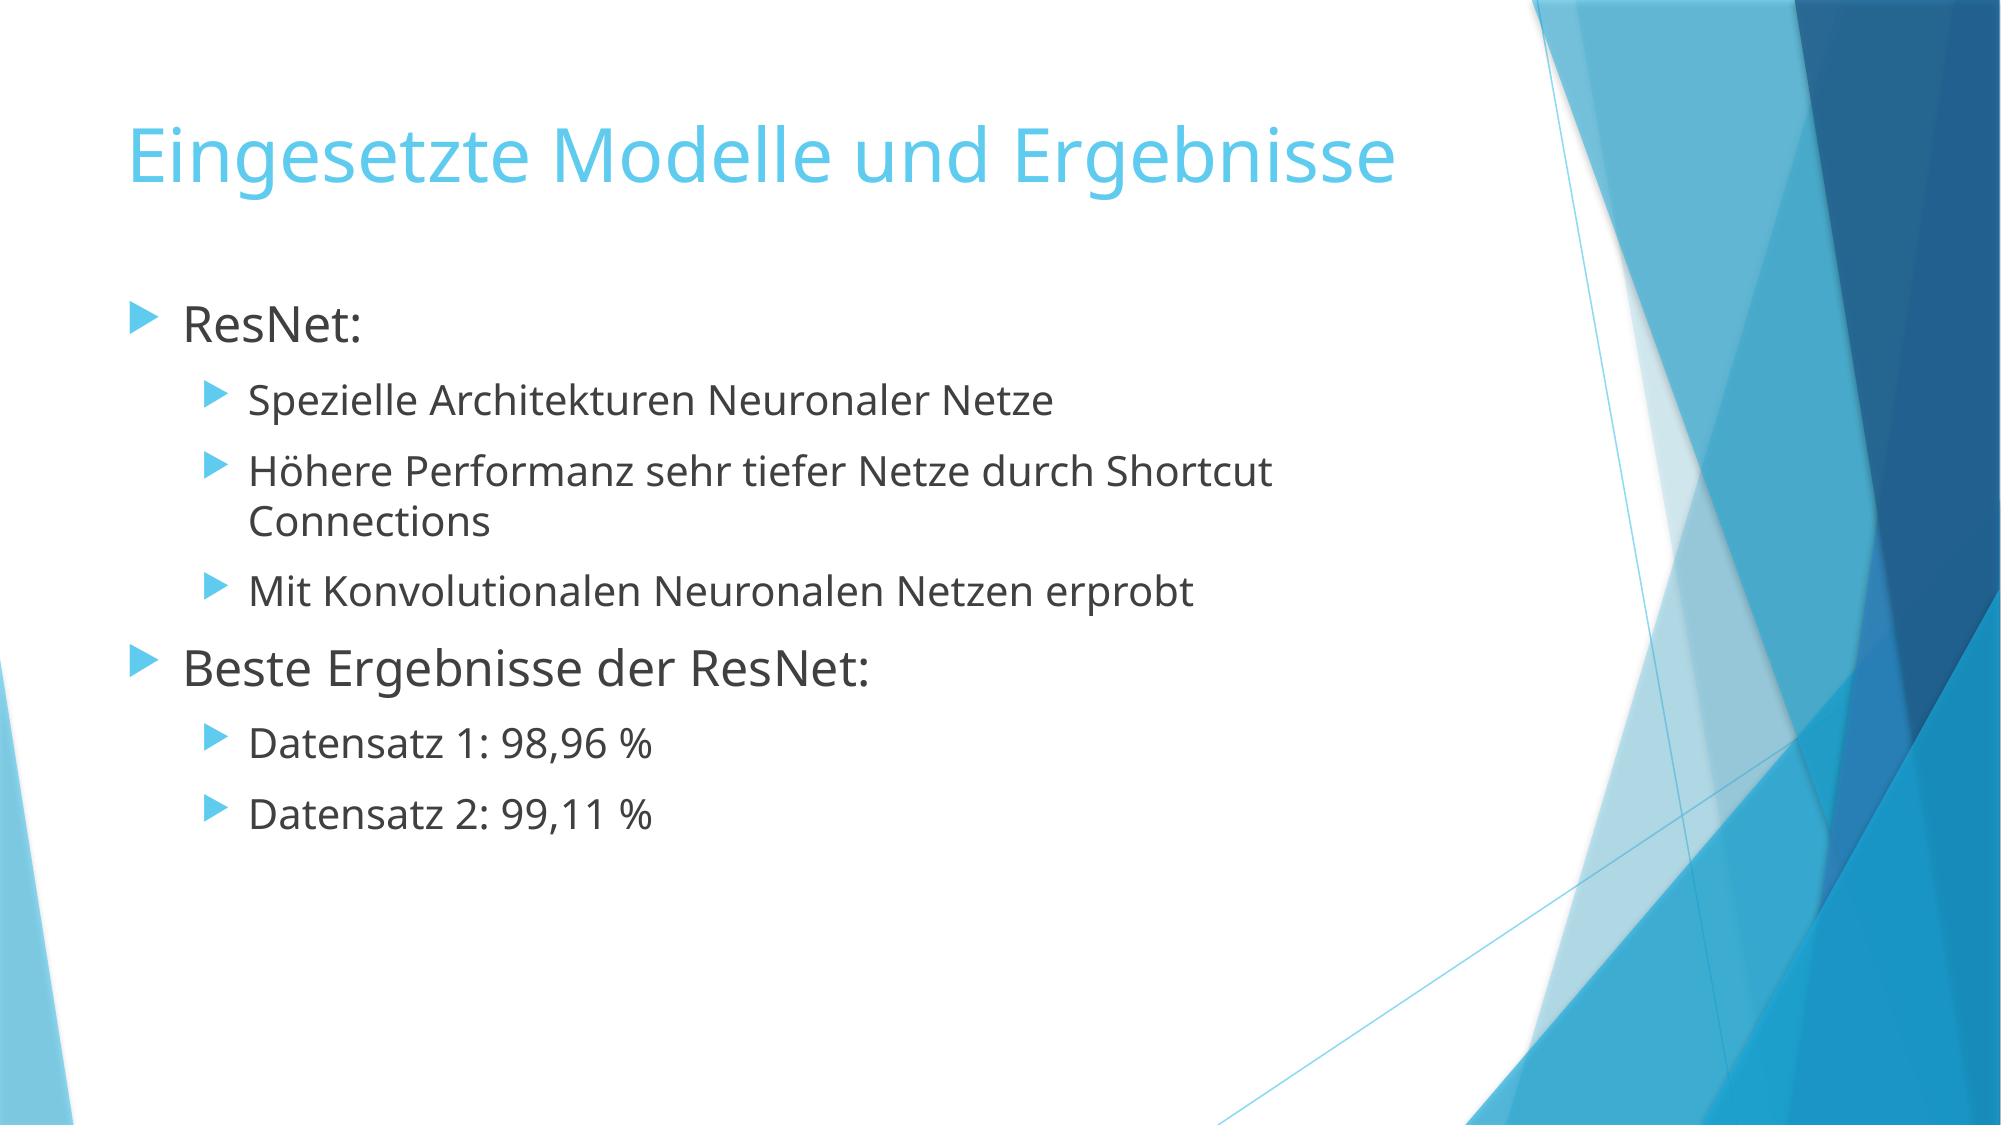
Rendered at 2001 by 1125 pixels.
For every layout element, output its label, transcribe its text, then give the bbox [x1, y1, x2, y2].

list ResNet: Spezielle Architekturen Neuronaler Netze Höhere Performanz sehr tiefer Netze durch Shortcut Connections Mit Konvolutionalen Neuronalen Netzen erprobt Beste Ergebnisse der ResNet: Datensatz 1: 98,96 % Datensatz 2: 99,11 % [111, 285, 1522, 922]
title Eingesetzte Modelle und Ergebnisse [111, 99, 1522, 285]
